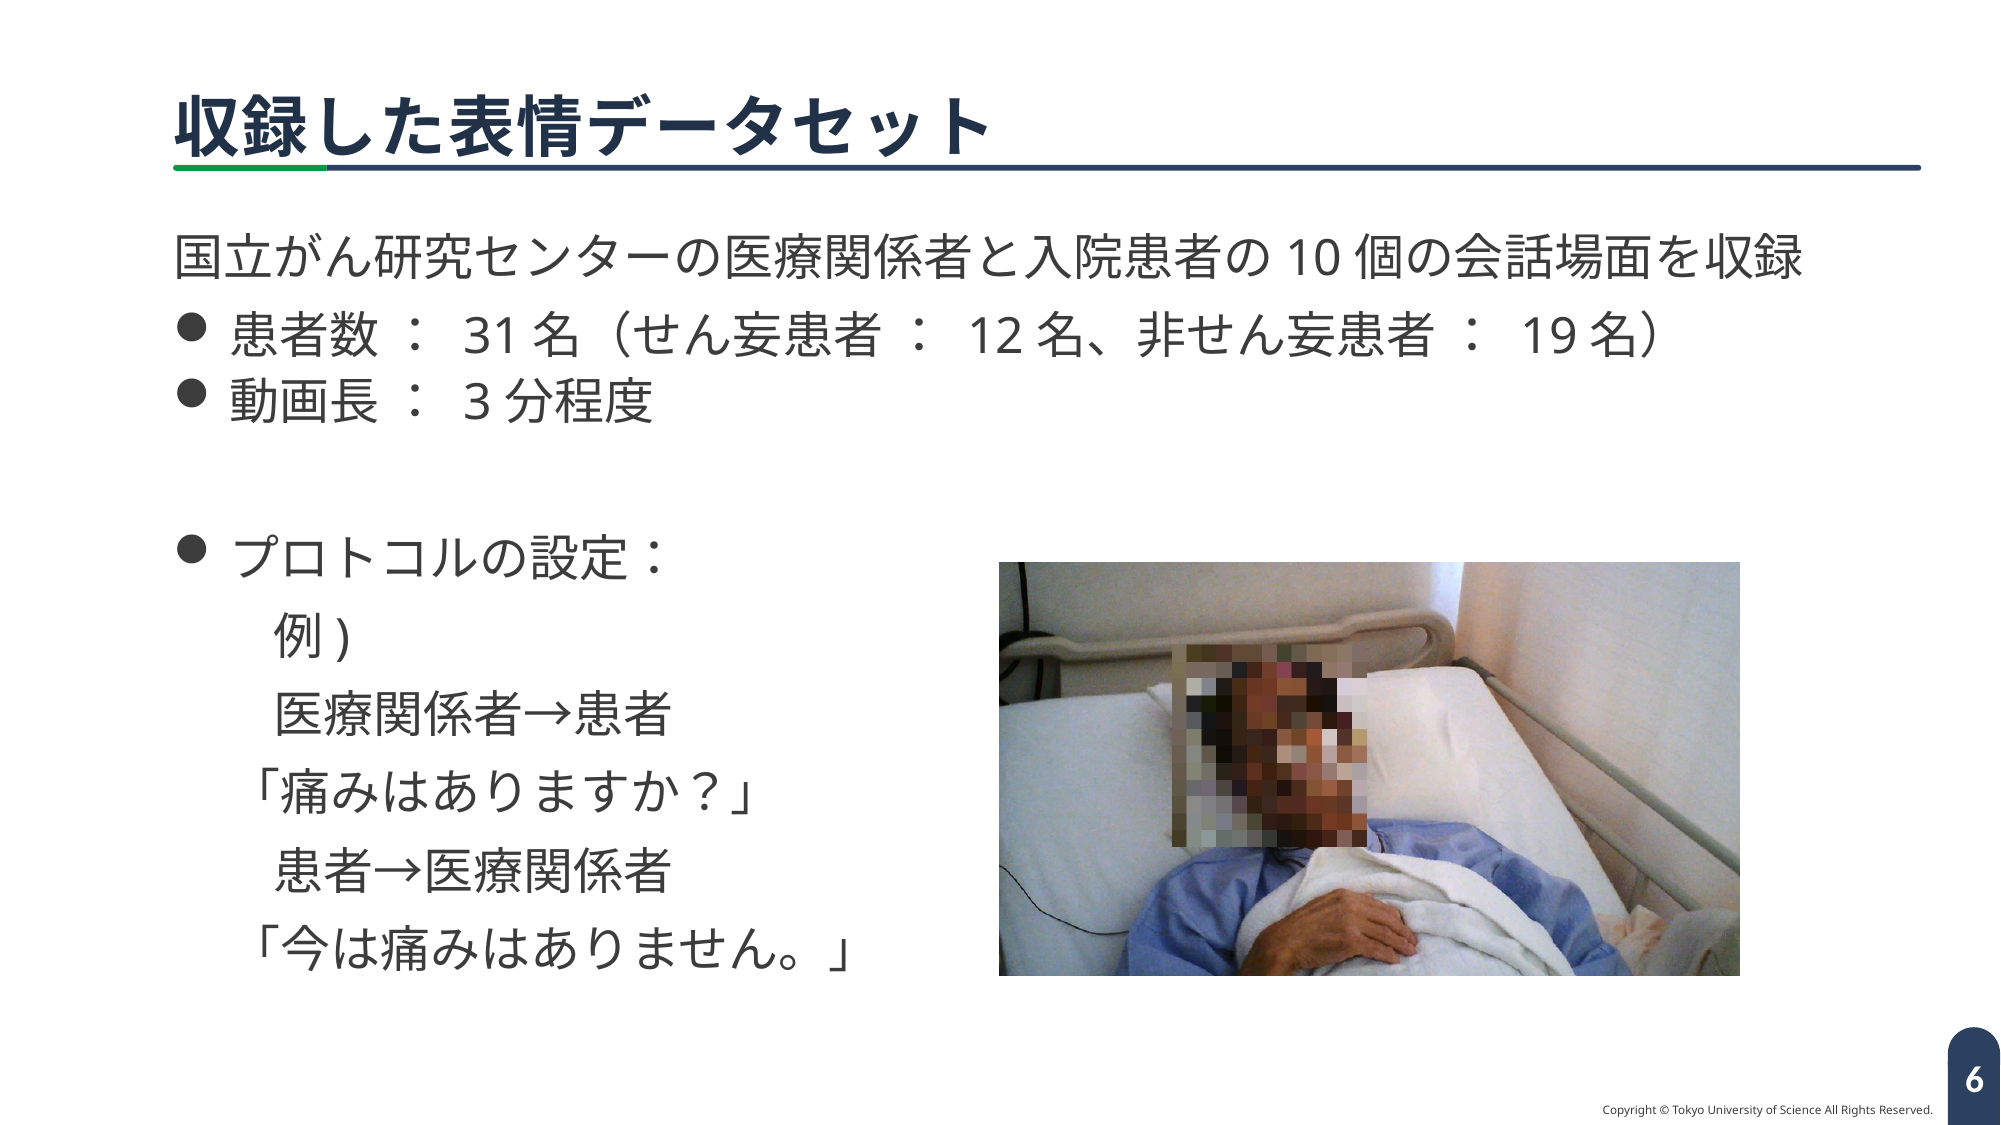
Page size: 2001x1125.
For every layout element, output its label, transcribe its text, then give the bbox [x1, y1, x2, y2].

title 収録した表情データセット [173, 85, 1922, 166]
list 国立がん研究センターの医療関係者と入院患者の10個の会話場面を収録 患者数 ： 31名（せん妄患者 ： 12名、非せん妄患者 ： 19名） 動画長 ： 3分程度 プロトコルの設定： 例) 医療関係者→患者 「痛みはありますか？」 患者→医療関係者 「今は痛みはありません。」 [173, 213, 1922, 1040]
picture [999, 562, 1740, 977]
